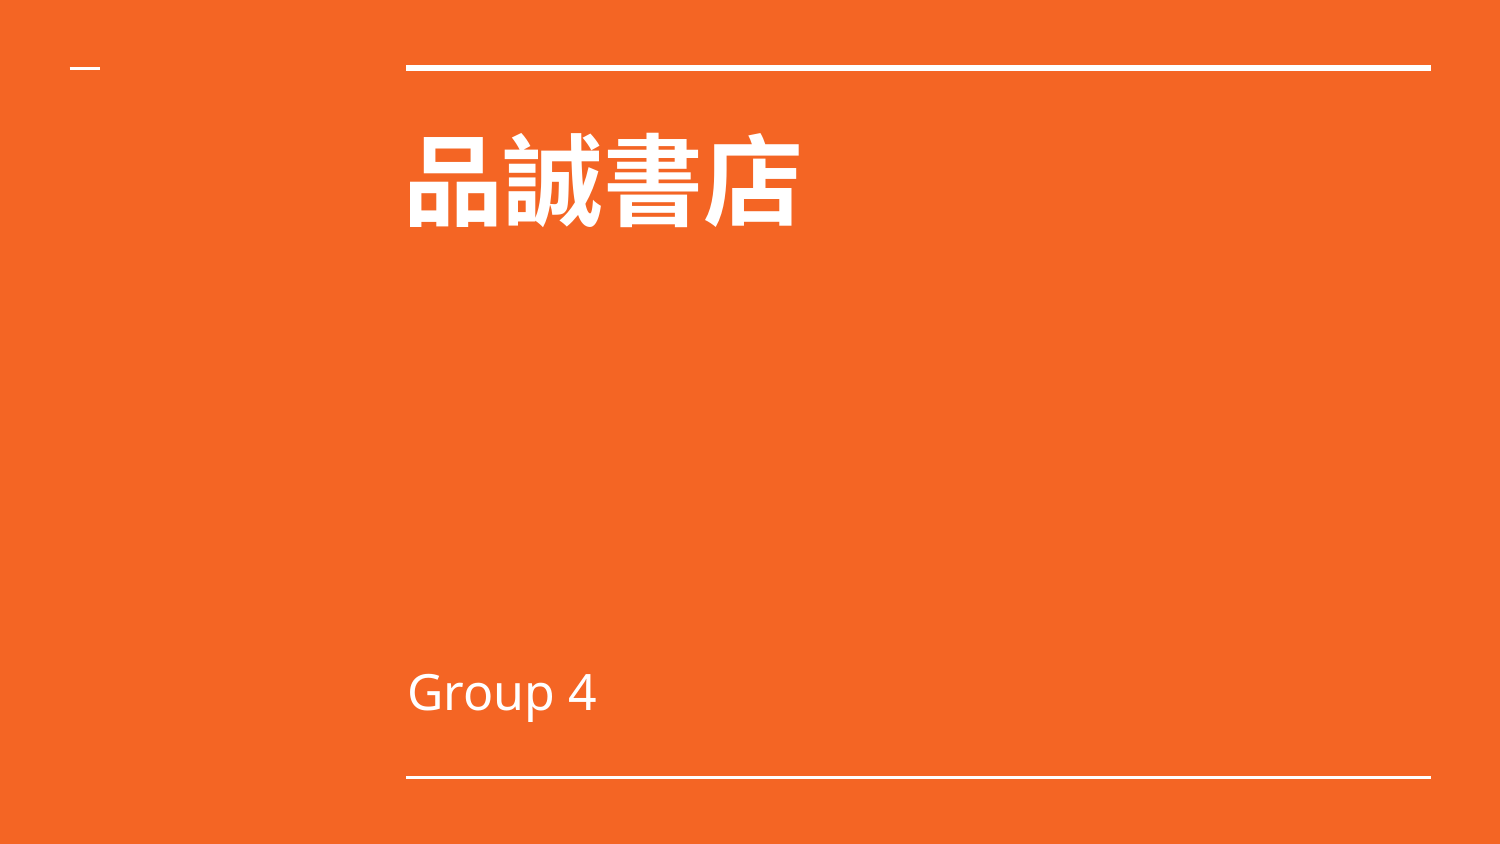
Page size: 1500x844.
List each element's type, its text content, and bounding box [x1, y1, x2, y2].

subtitle Group 4 [392, 531, 1431, 735]
title 品誠書店 [389, 103, 1428, 357]
